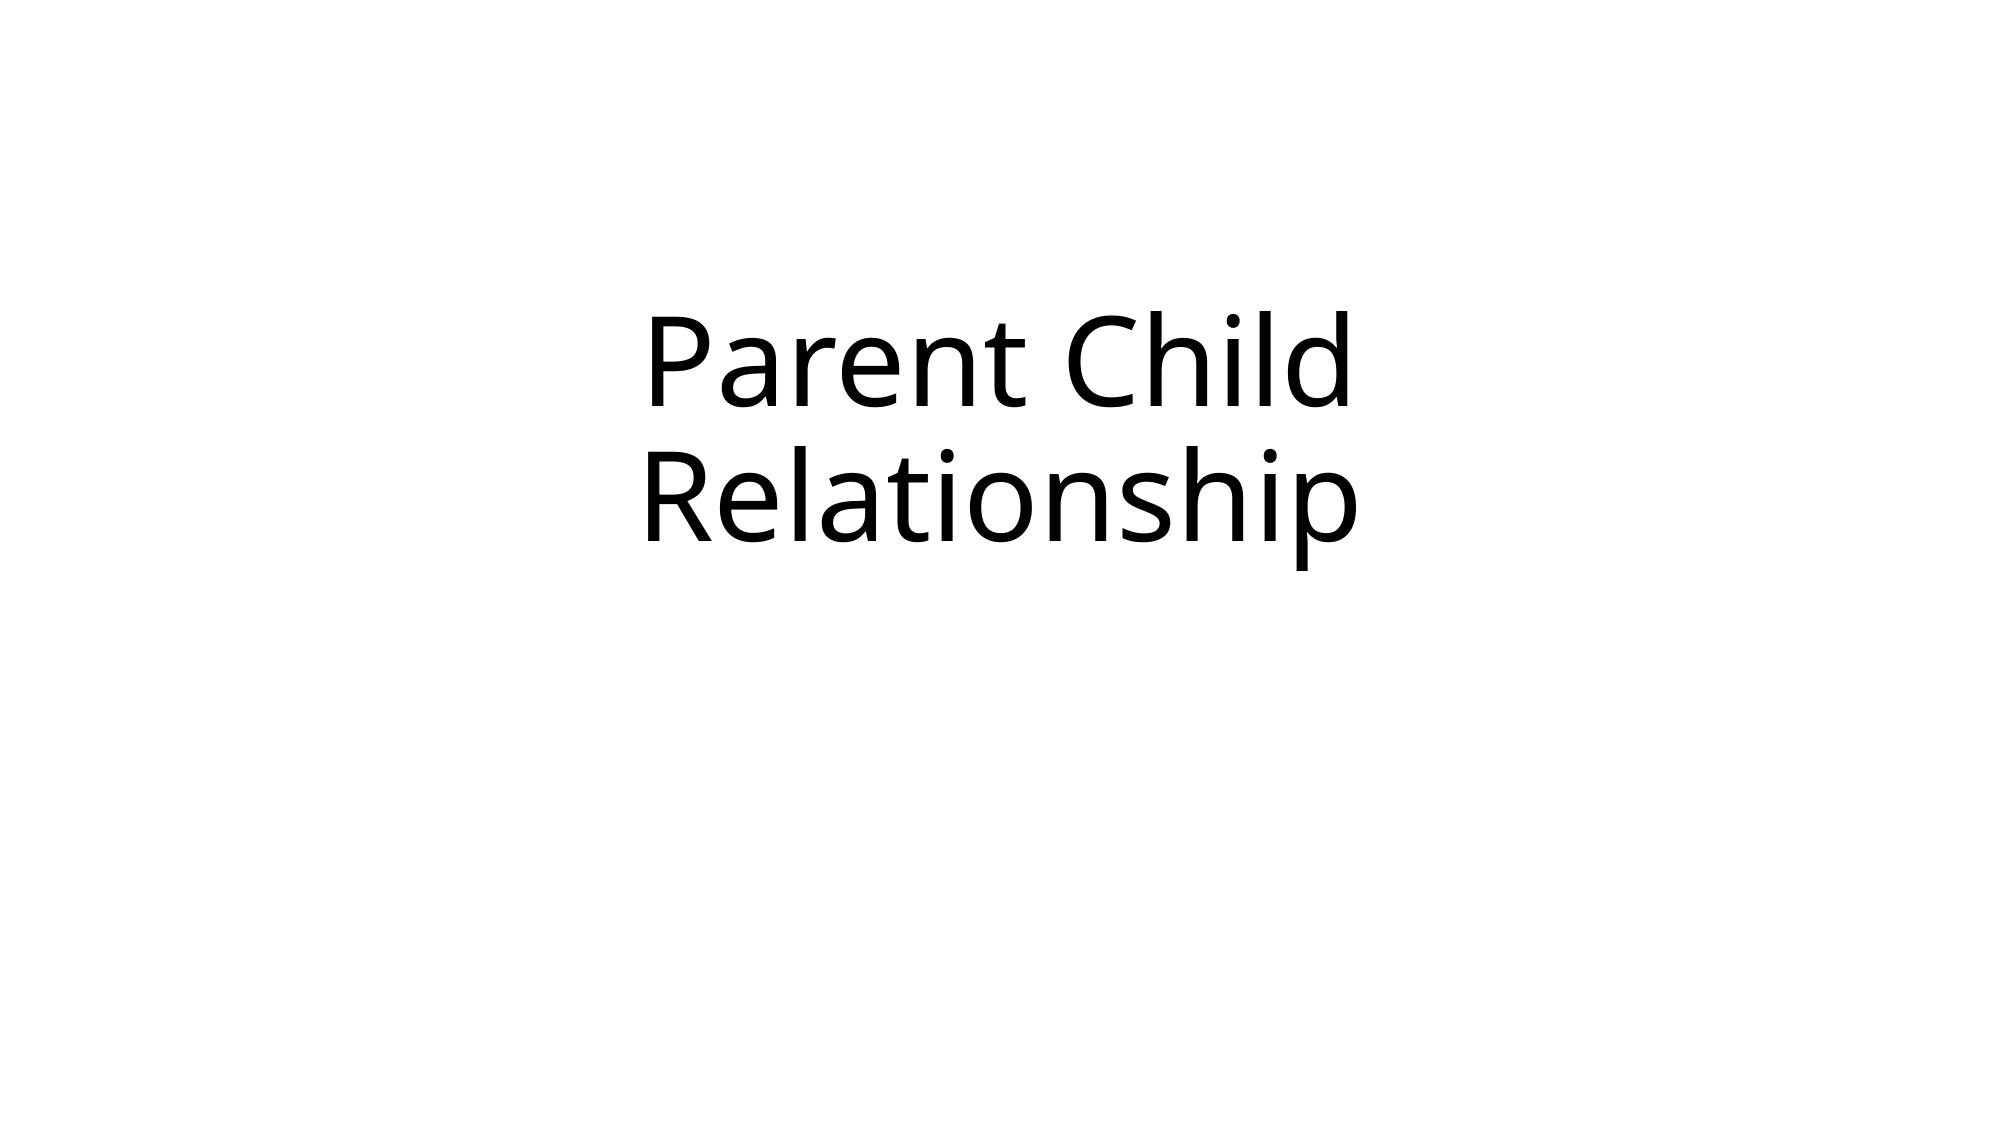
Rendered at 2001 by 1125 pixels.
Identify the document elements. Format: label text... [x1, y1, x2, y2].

title Parent Child Relationship [249, 184, 1750, 576]
